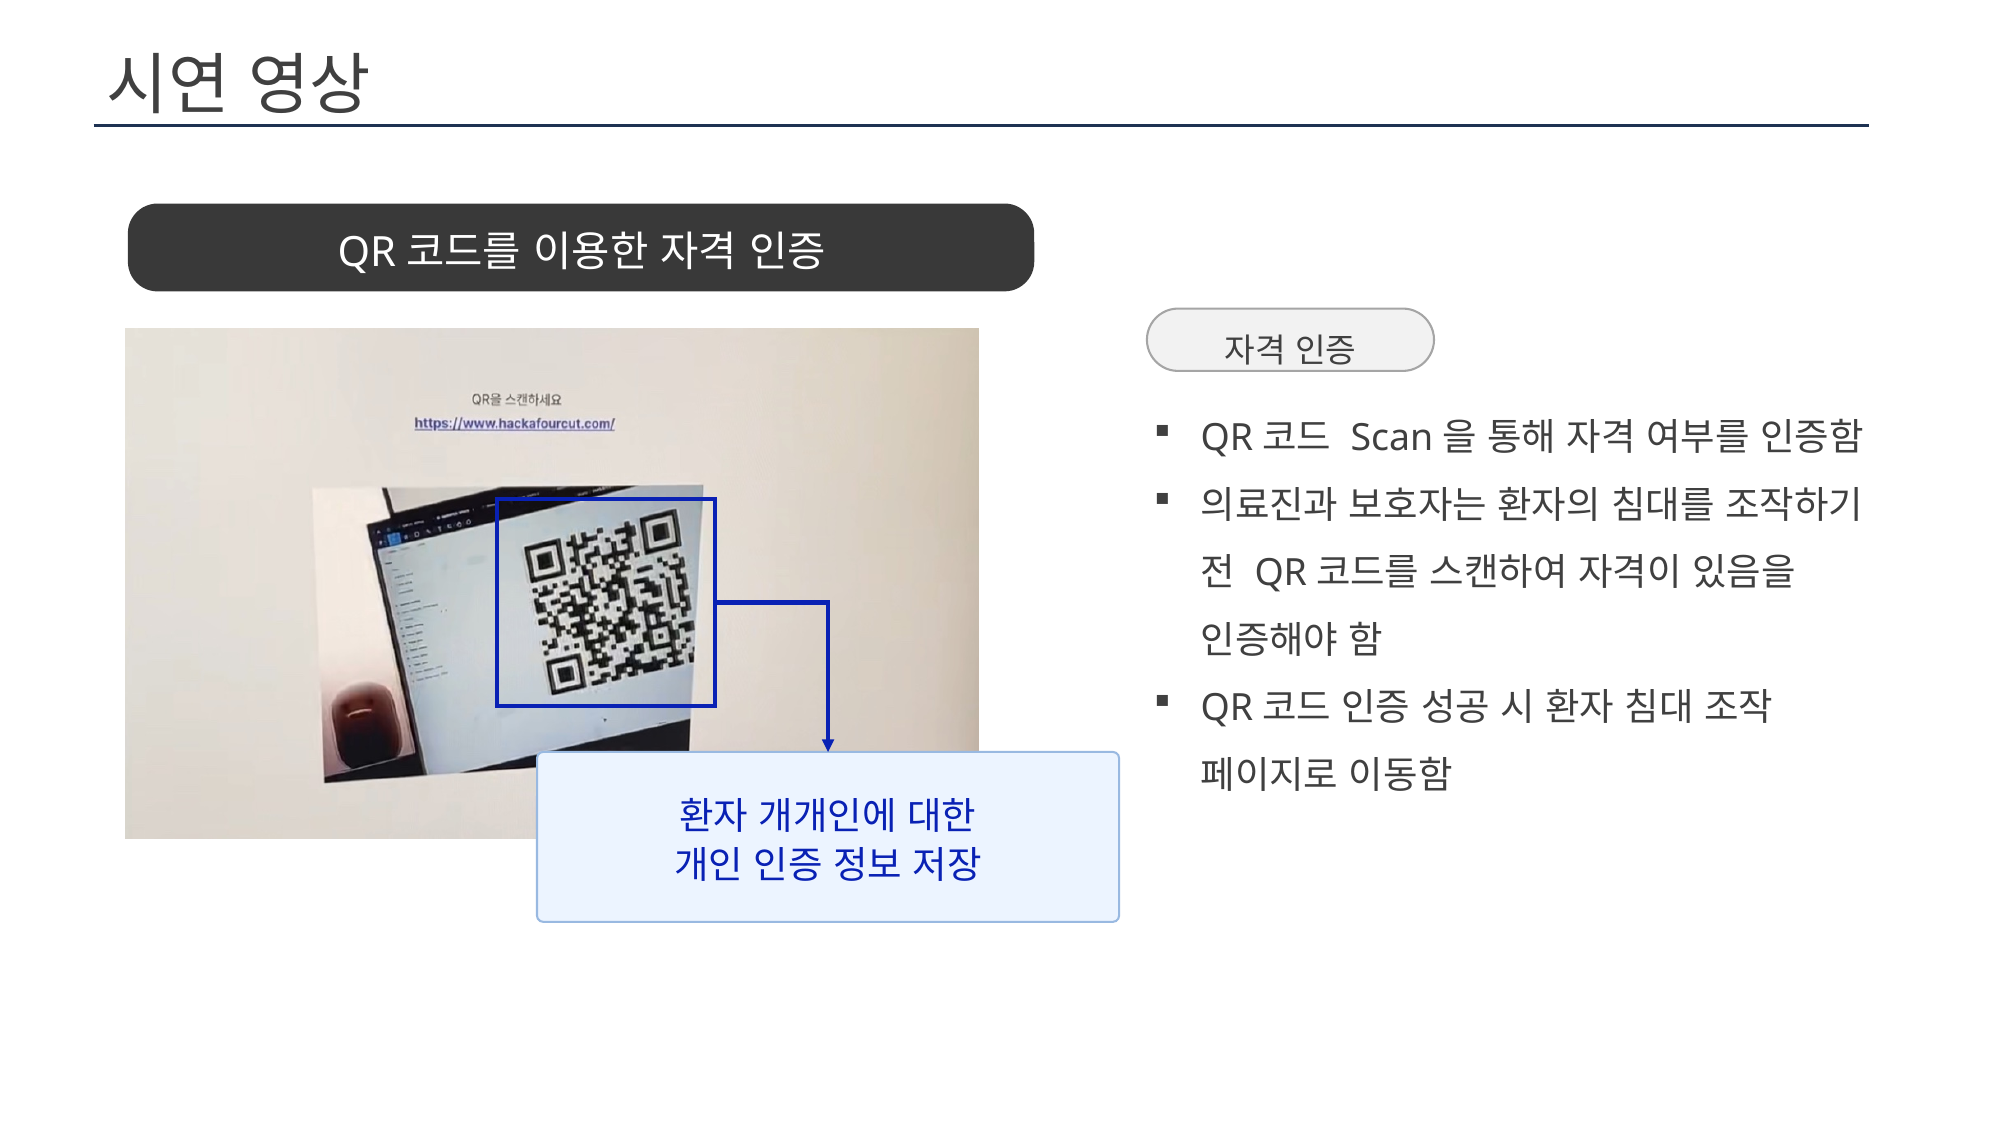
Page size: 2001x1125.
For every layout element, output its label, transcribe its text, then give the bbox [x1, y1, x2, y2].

text_box QR코드를 이용한 자격 인증 [126, 217, 1038, 283]
text_box 환자 개개인에 대한 개인 인증 정보 저장 [535, 750, 1121, 923]
text_box 시연 영상 [91, 34, 1217, 130]
picture [124, 328, 979, 839]
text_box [714, 602, 829, 752]
text_box QR코드 Scan을 통해 자격 여부를 인증함 의료진과 보호자는 환자의 침대를 조작하기 전 QR코드를 스캔하여 자격이 있음을 인증해야 함 QR코드 인증 성공 시 환자 침대 조작 페이지로 이동함 [1138, 383, 1888, 804]
text_box 자격 인증 [1148, 301, 1433, 377]
text_box [131, 202, 1031, 217]
text_box [135, 283, 1027, 293]
